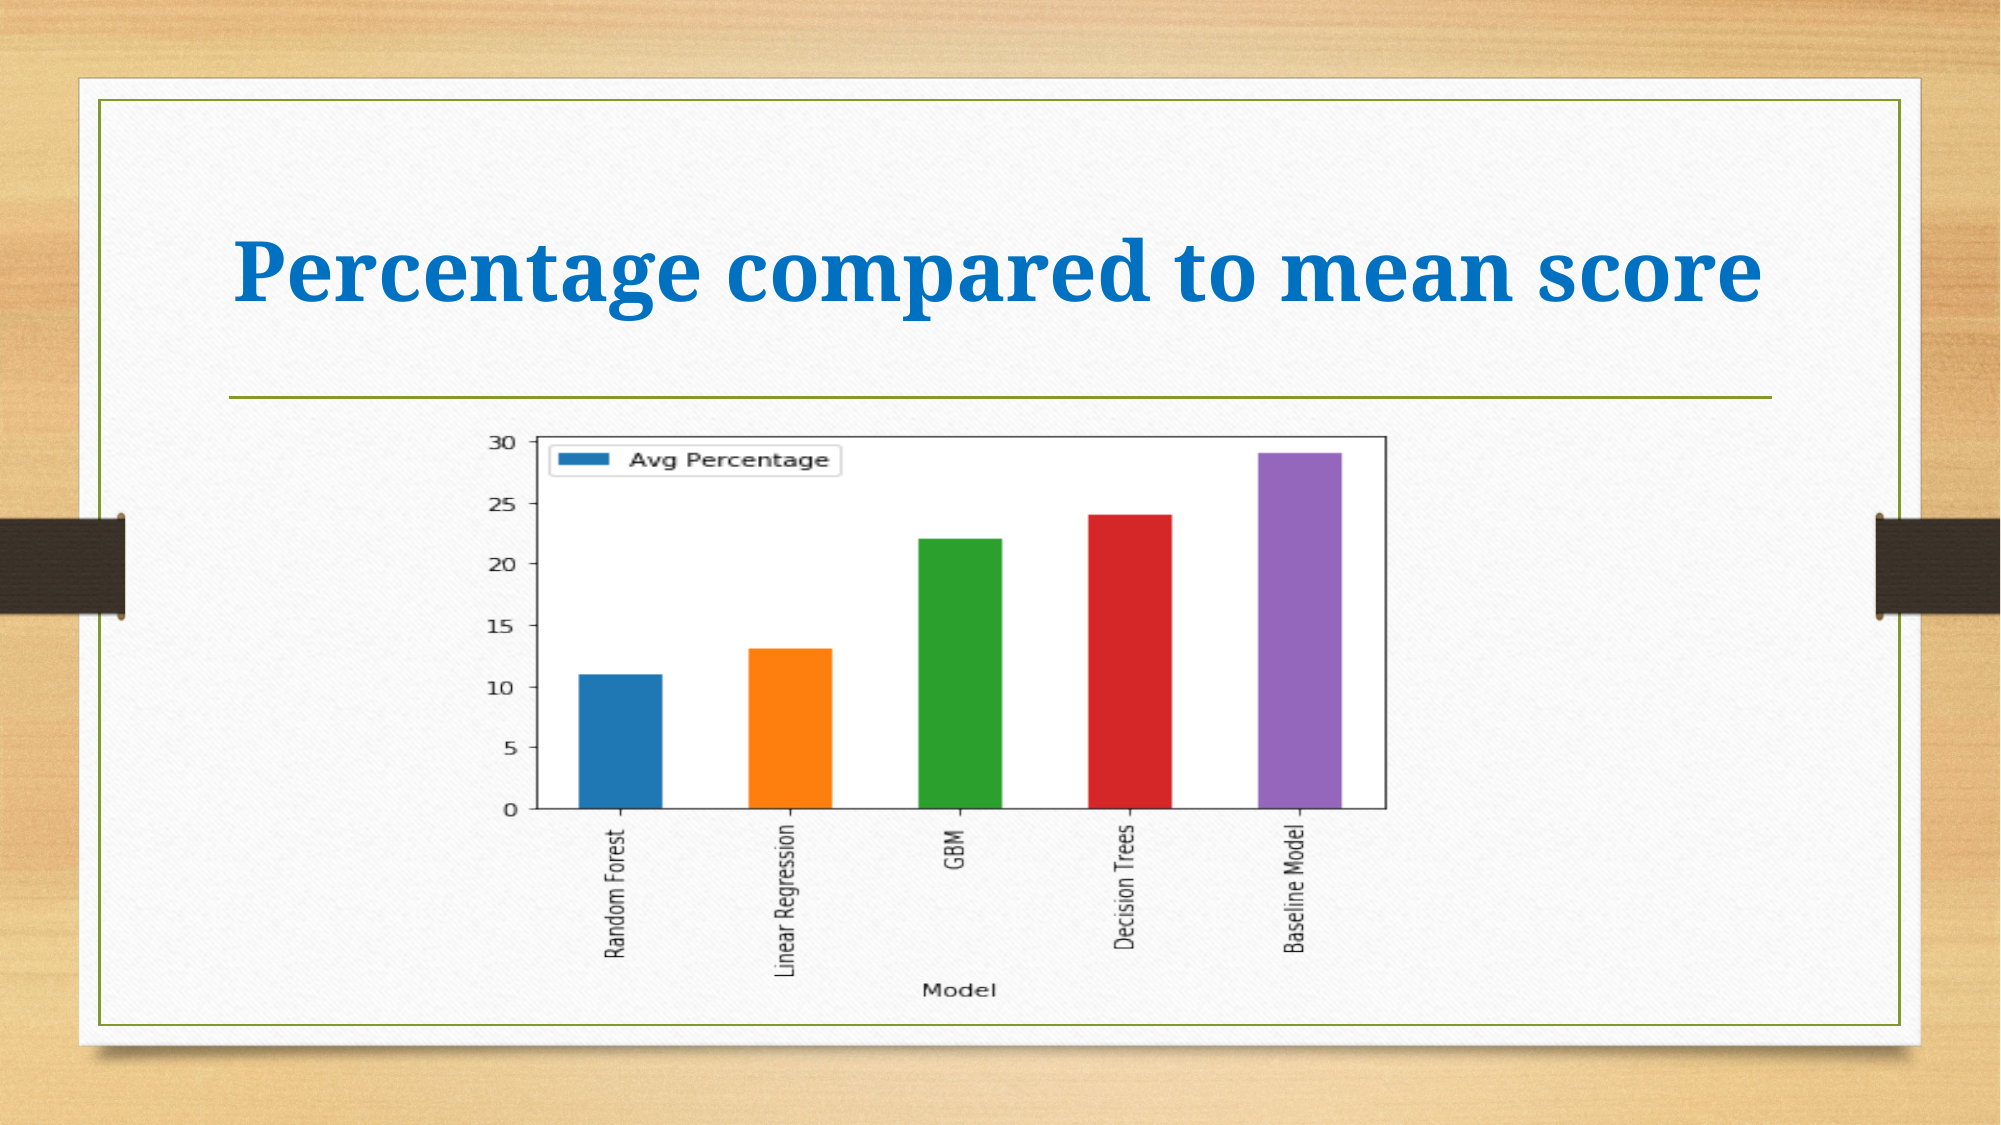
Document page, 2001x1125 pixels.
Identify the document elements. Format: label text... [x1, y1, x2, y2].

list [468, 419, 1412, 1011]
picture [0, 0, 2001, 1125]
title Percentage compared to mean score [212, 161, 1788, 375]
